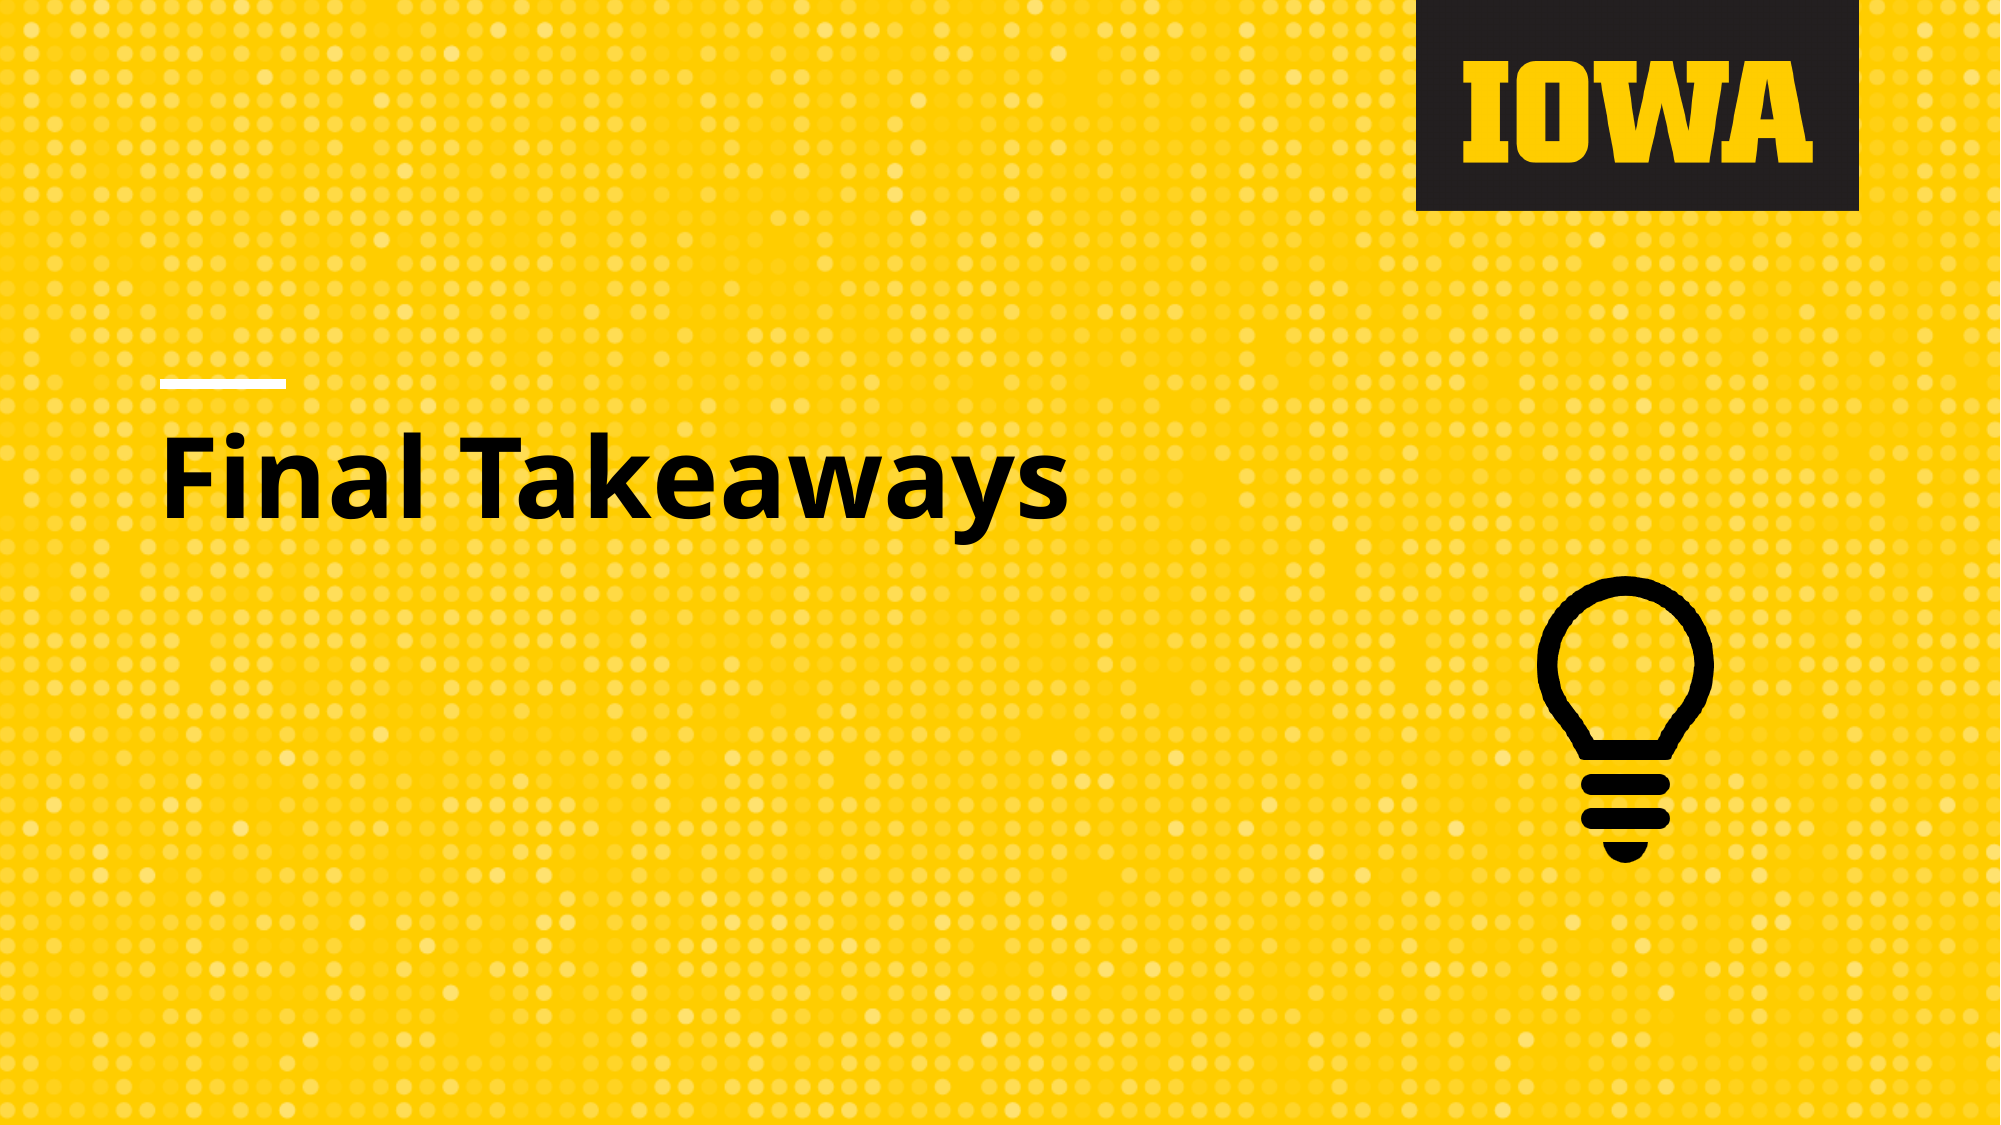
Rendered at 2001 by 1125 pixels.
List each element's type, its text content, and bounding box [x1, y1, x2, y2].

picture [1416, 0, 1859, 211]
picture [1461, 555, 1789, 883]
text_box Final Takeaways [142, 414, 1807, 578]
